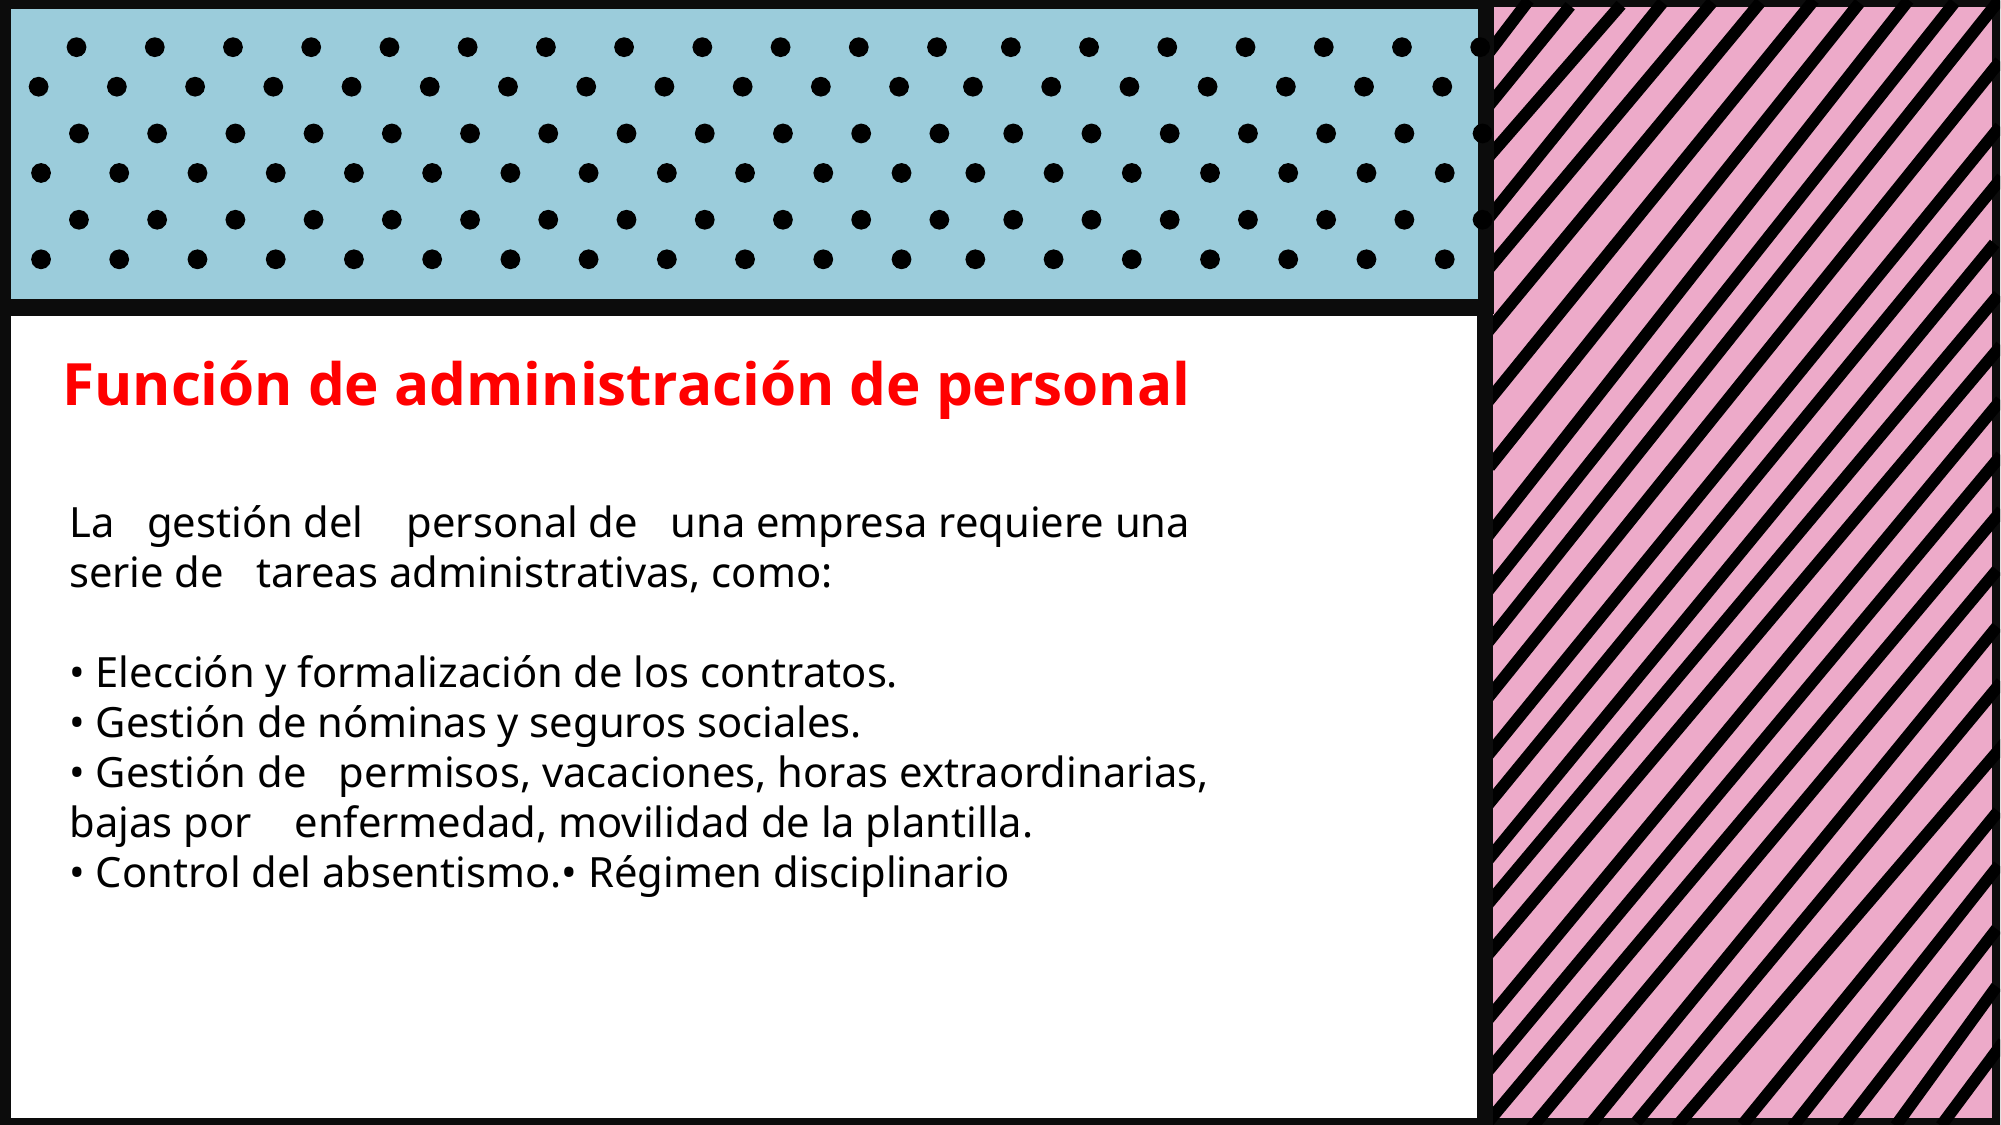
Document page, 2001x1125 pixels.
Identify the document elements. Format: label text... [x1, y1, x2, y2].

text_box La gestión del personal de una empresa requiere una serie de tareas administrativas, como: • Elección y formalización de los contratos. • Gestión de nóminas y seguros sociales. • Gestión de permisos, vacaciones, horas extraordinarias, bajas por enfermedad, movilidad de la plantilla. • Control del absentismo.• Régimen disciplinario [54, 488, 1227, 904]
text_box Función de administración de personal [47, 339, 1206, 425]
